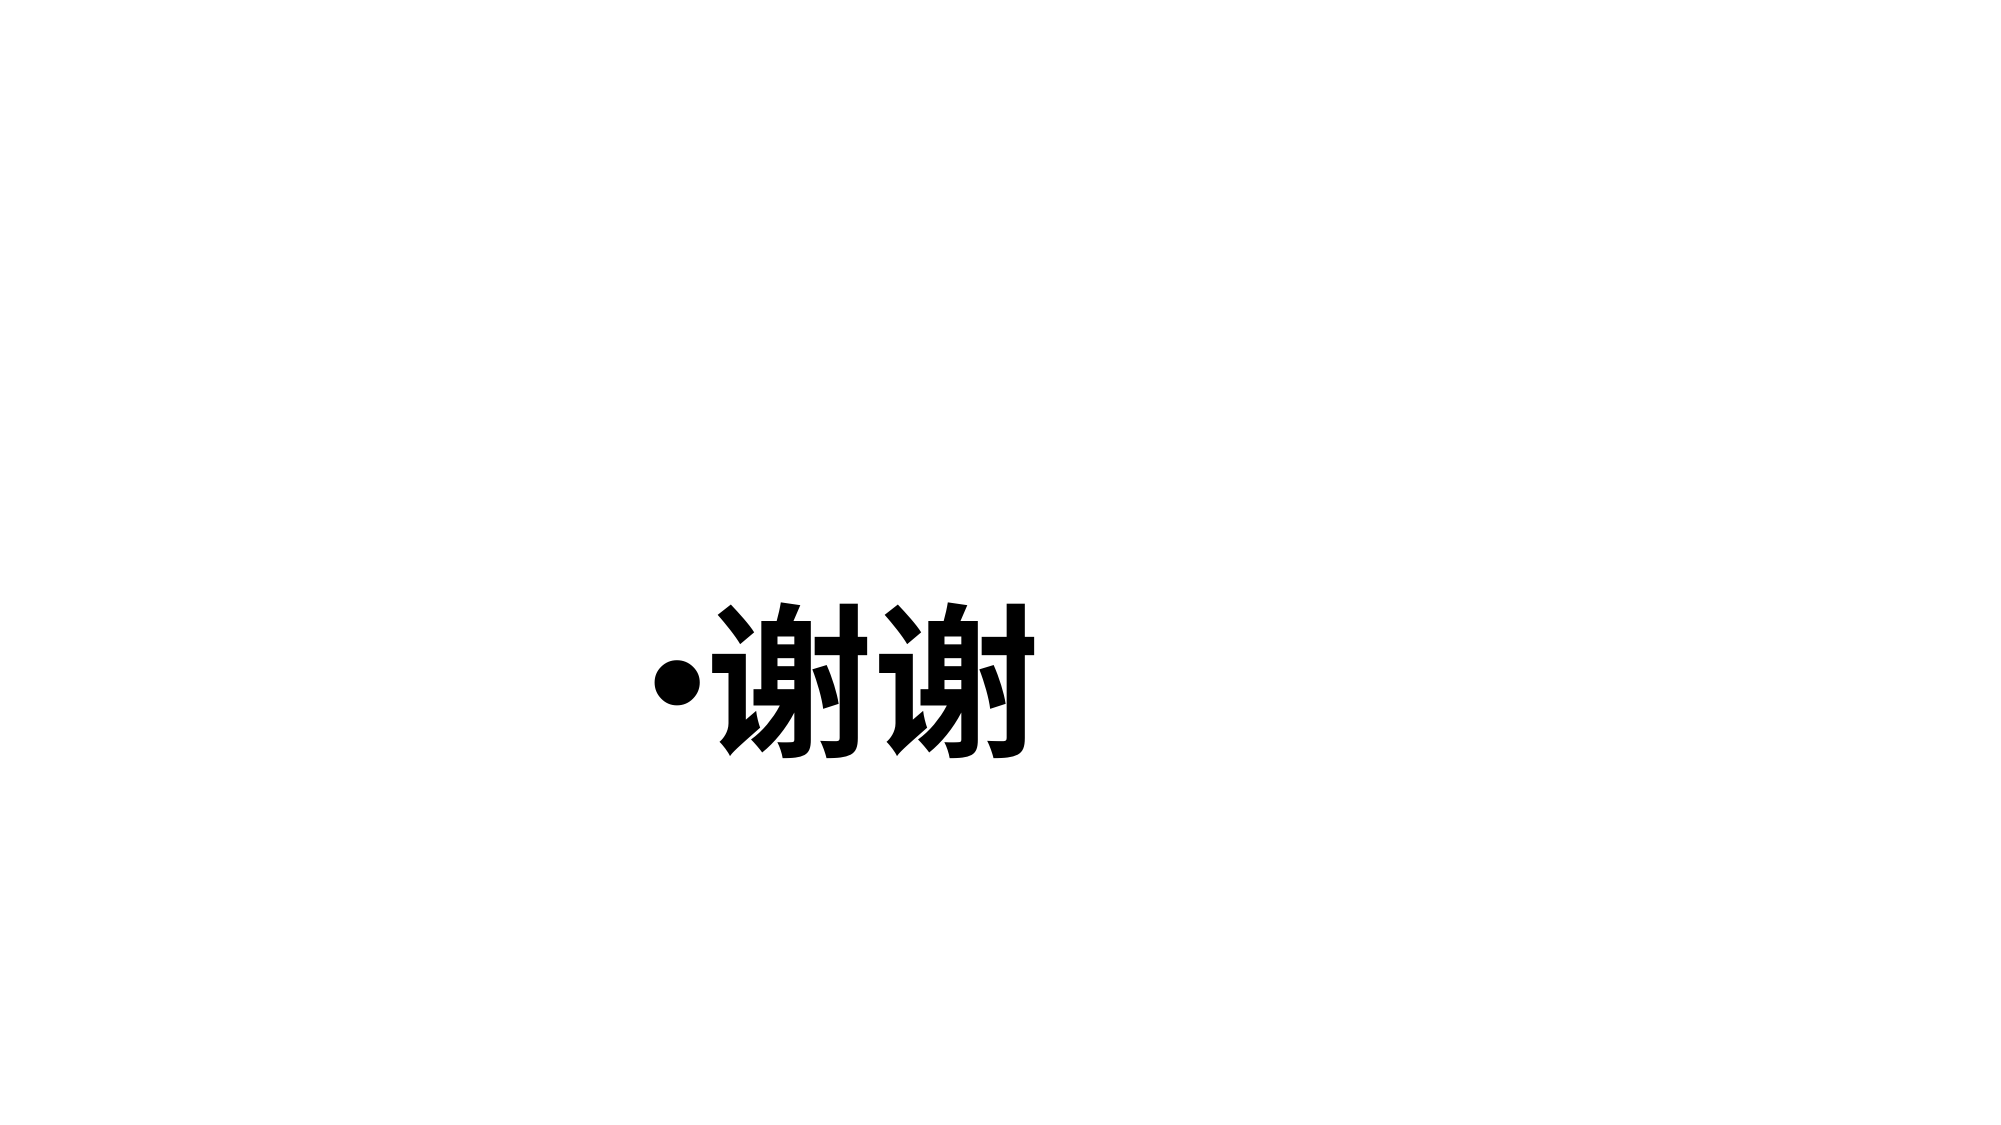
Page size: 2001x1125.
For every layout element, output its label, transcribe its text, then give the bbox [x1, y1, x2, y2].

list 谢谢 [633, 592, 1708, 834]
